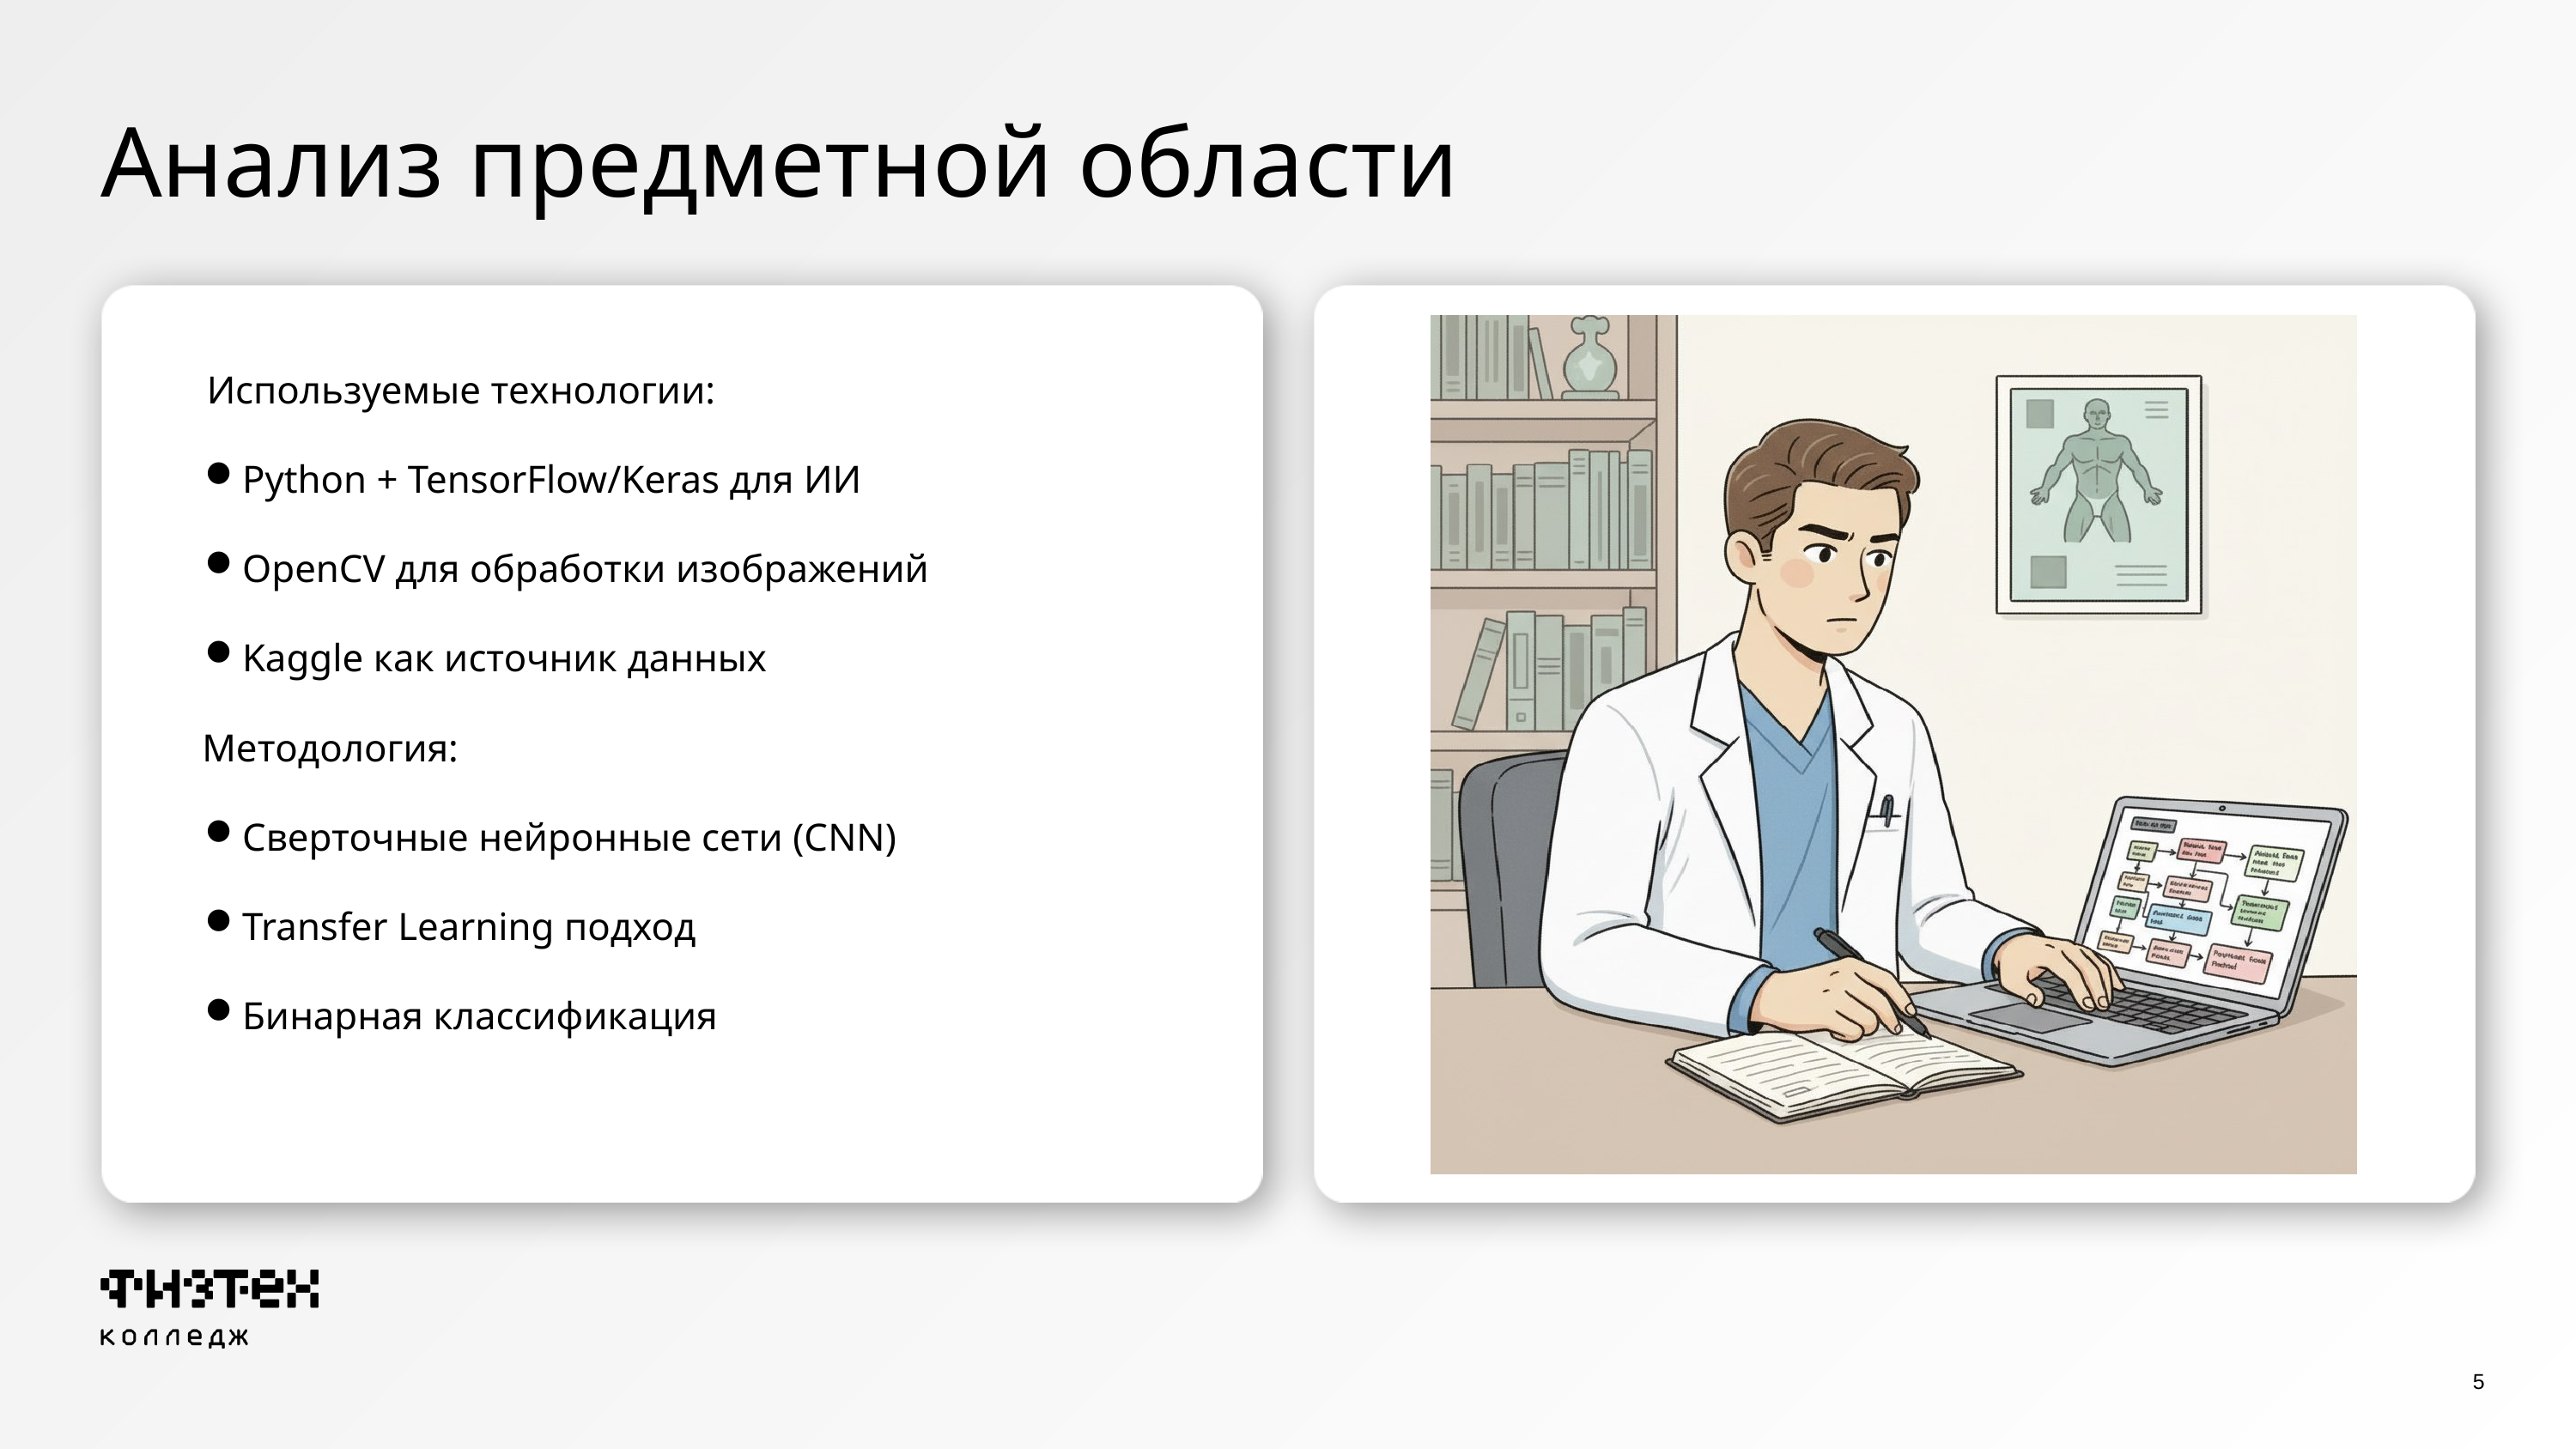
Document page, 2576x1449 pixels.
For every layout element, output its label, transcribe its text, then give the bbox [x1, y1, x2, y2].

slide_number <номер> [2460, 1361, 2573, 1404]
picture [100, 284, 1263, 1203]
picture [1313, 284, 2476, 1203]
picture [100, 1270, 319, 1349]
text_box Анализ предметной области [100, 100, 1870, 216]
